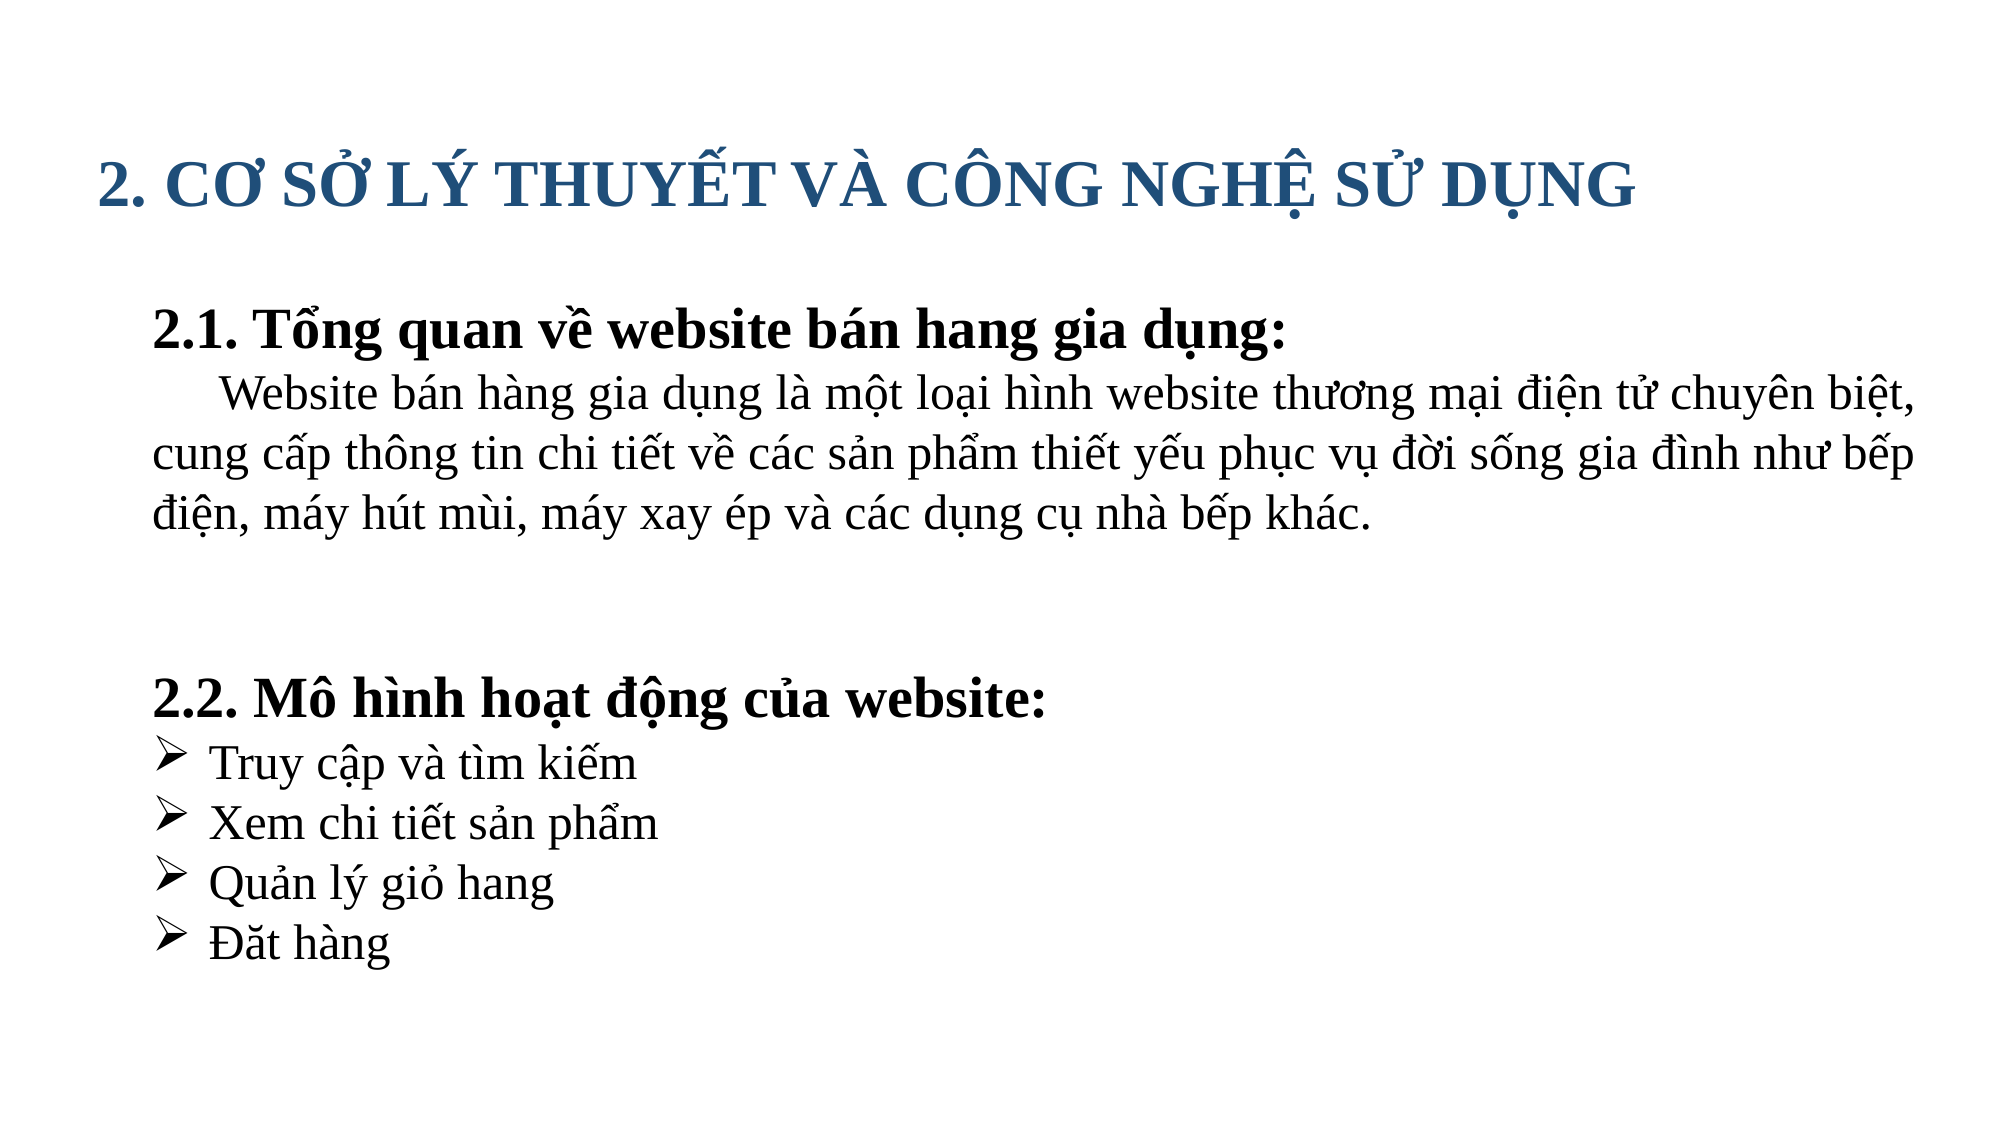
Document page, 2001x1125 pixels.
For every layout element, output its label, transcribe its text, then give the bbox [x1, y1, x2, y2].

text_box 2. CƠ SỞ LÝ THUYẾT VÀ CÔNG NGHỆ SỬ DỤNG [82, 132, 1988, 227]
text_box 2.1. Tổng quan về website bán hang gia dụng: Website bán hàng gia dụng là một loại hình website thương mại điện tử chuyên biệt, cung cấp thông tin chi tiết về các sản phẩm thiết yếu phục vụ đời sống gia đình như bếp điện, máy hút mùi, máy xay ép và các dụng cụ nhà bếp khác. [137, 282, 1932, 548]
text_box 2.2. Mô hình hoạt động của website: Truy cập và tìm kiếm Xem chi tiết sản phẩm Quản lý giỏ hang Đăt hàng [137, 651, 1932, 977]
